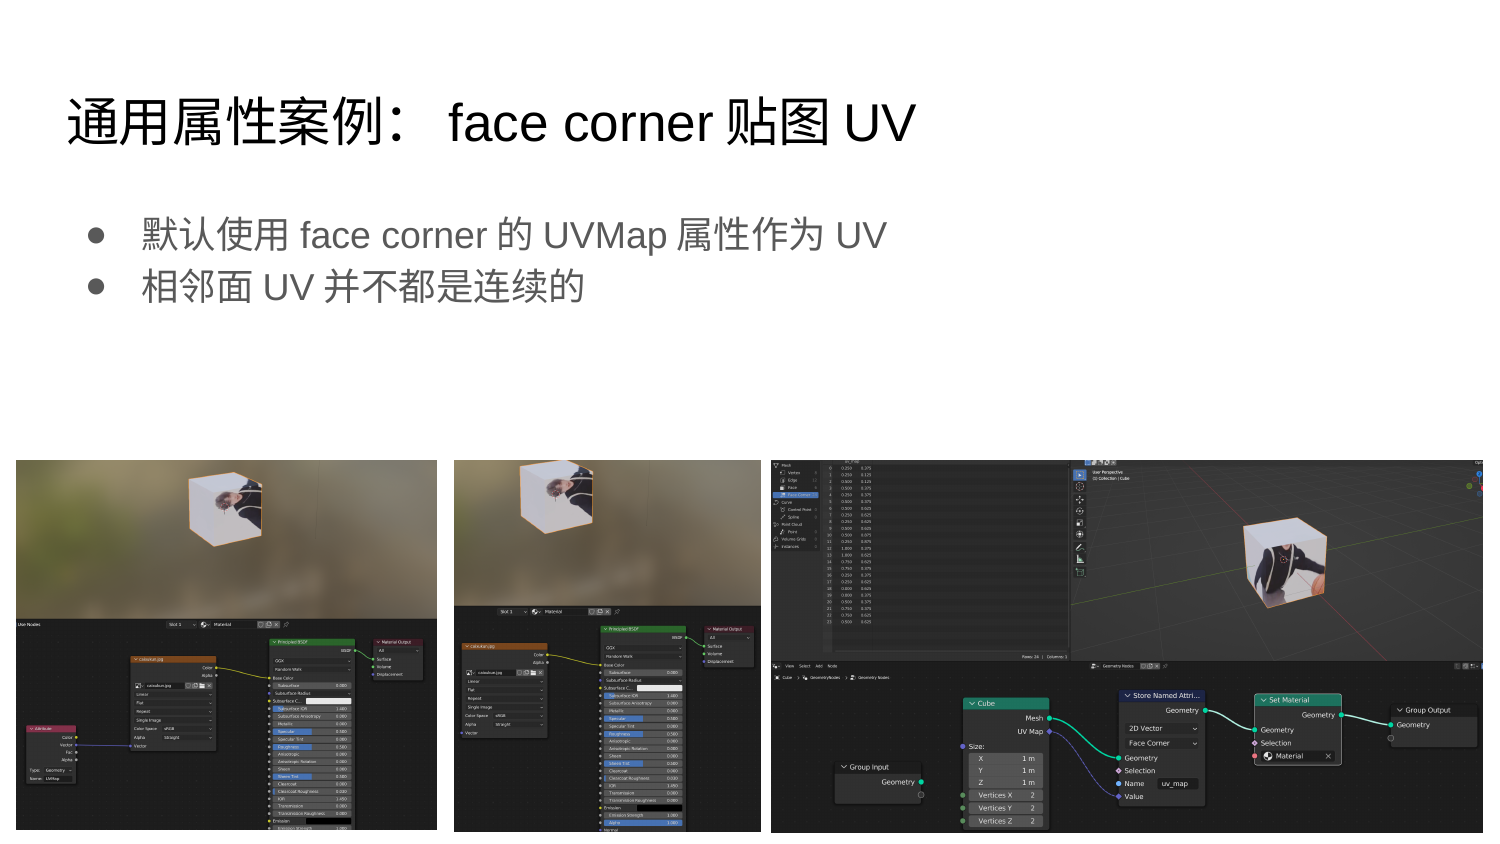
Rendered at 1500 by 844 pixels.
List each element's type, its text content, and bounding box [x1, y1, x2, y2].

title 通用属性案例：face corner贴图UV [51, 72, 1449, 167]
list 默认使用face corner的UVMap属性作为UV 相邻面UV并不都是连续的 [51, 189, 1449, 750]
picture [770, 460, 1483, 833]
picture [16, 460, 437, 830]
picture [454, 460, 762, 832]
